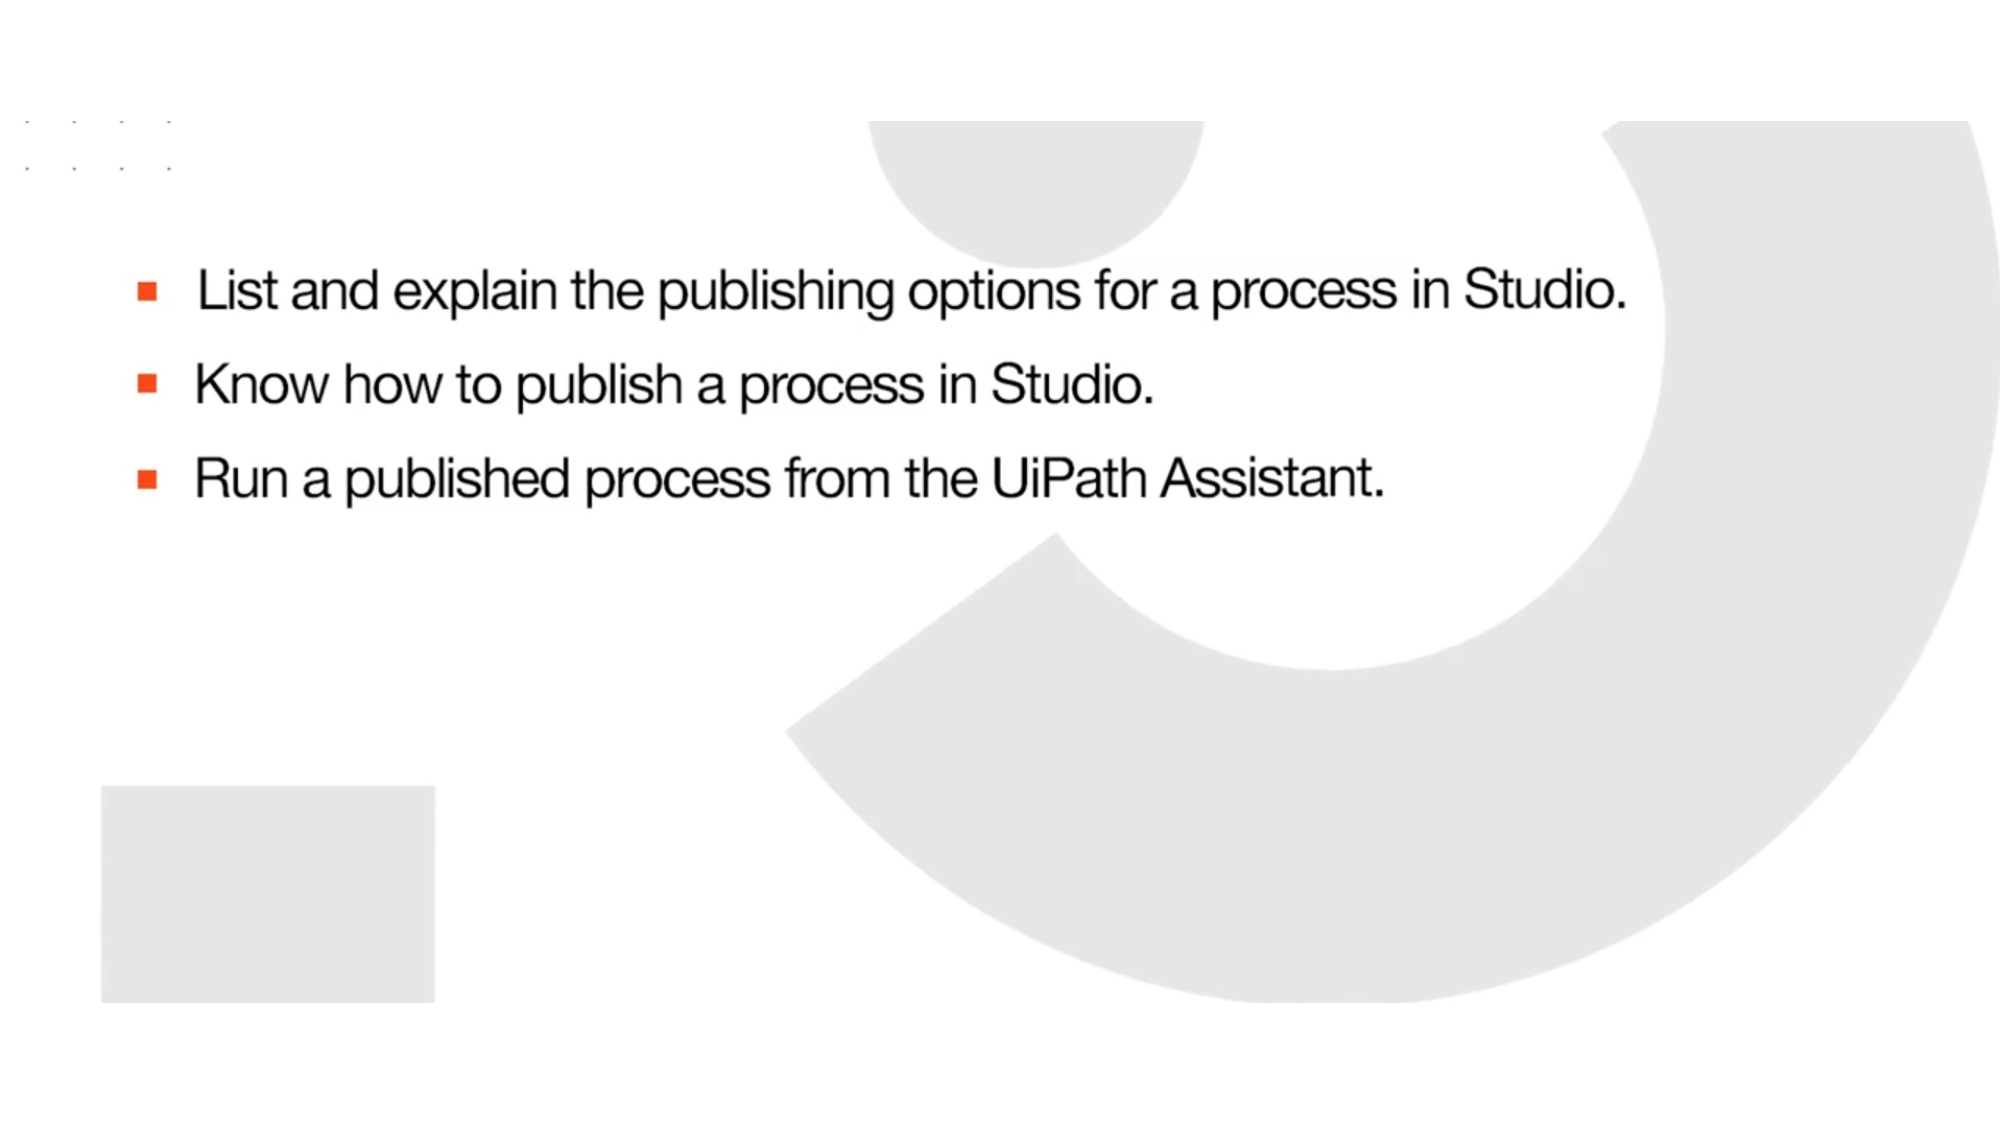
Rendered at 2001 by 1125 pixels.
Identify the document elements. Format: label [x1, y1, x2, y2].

picture [0, 121, 2000, 1003]
